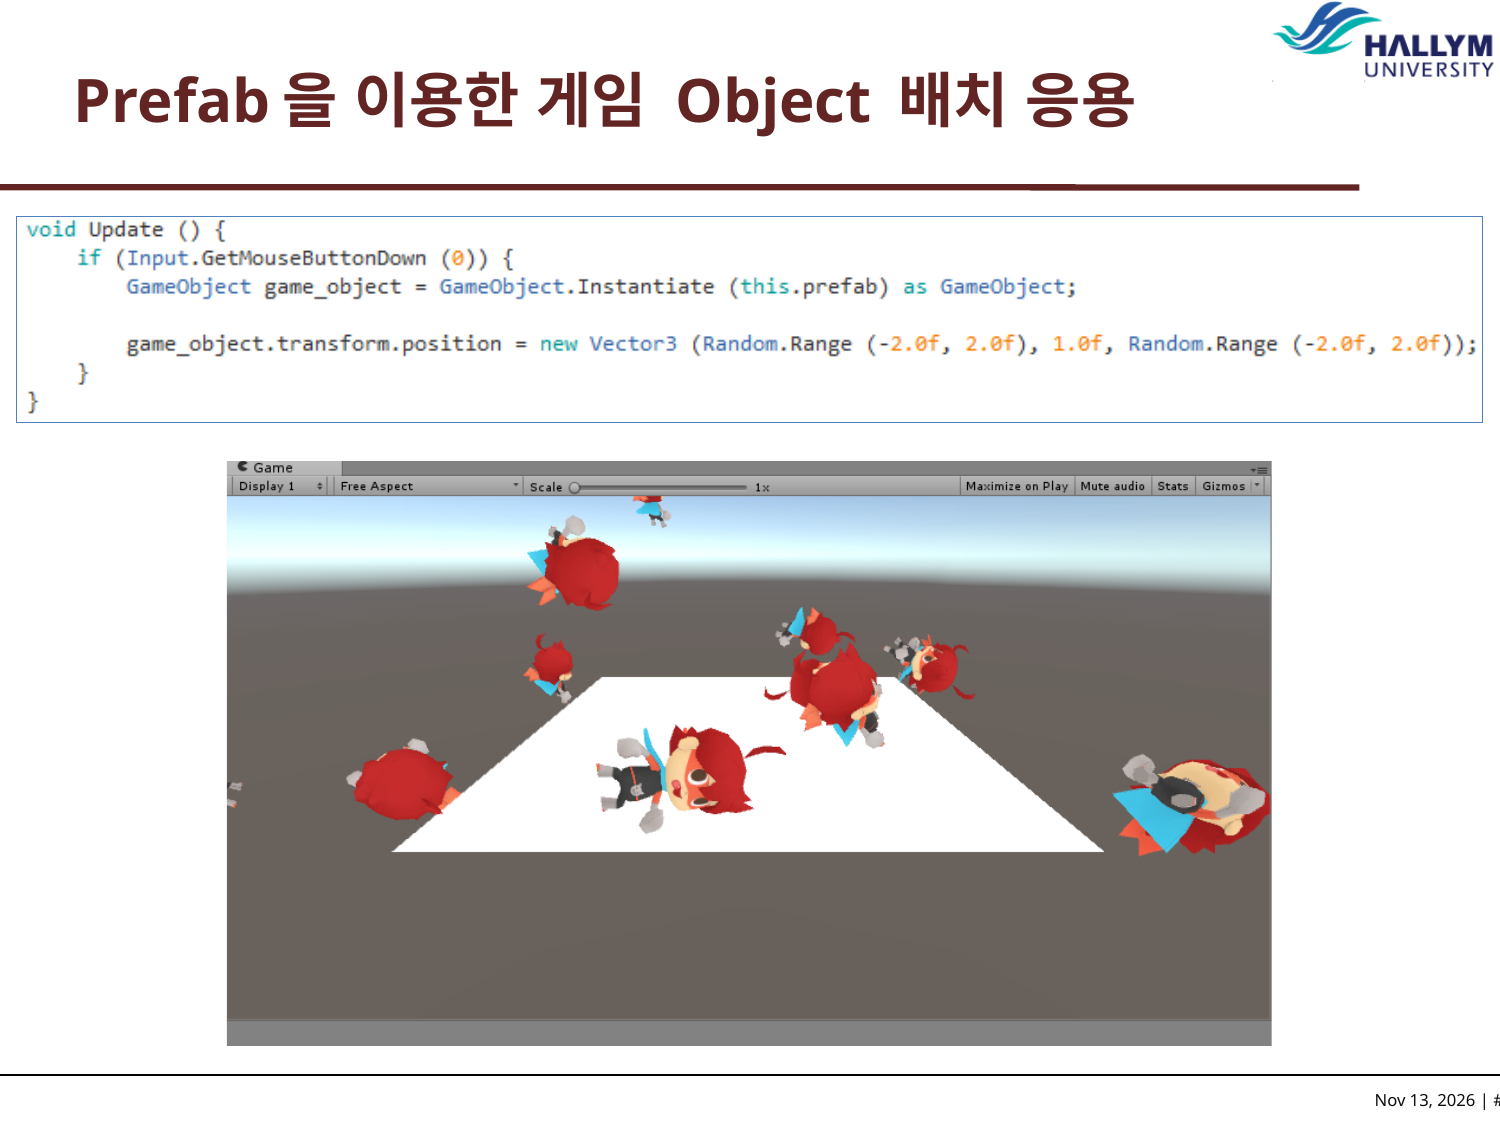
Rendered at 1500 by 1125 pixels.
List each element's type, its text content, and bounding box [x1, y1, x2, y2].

picture [1269, 0, 1500, 82]
title Prefab을 이용한 게임 Object 배치 응용 [44, 33, 1395, 164]
picture [226, 460, 1272, 1046]
picture [15, 216, 1483, 423]
